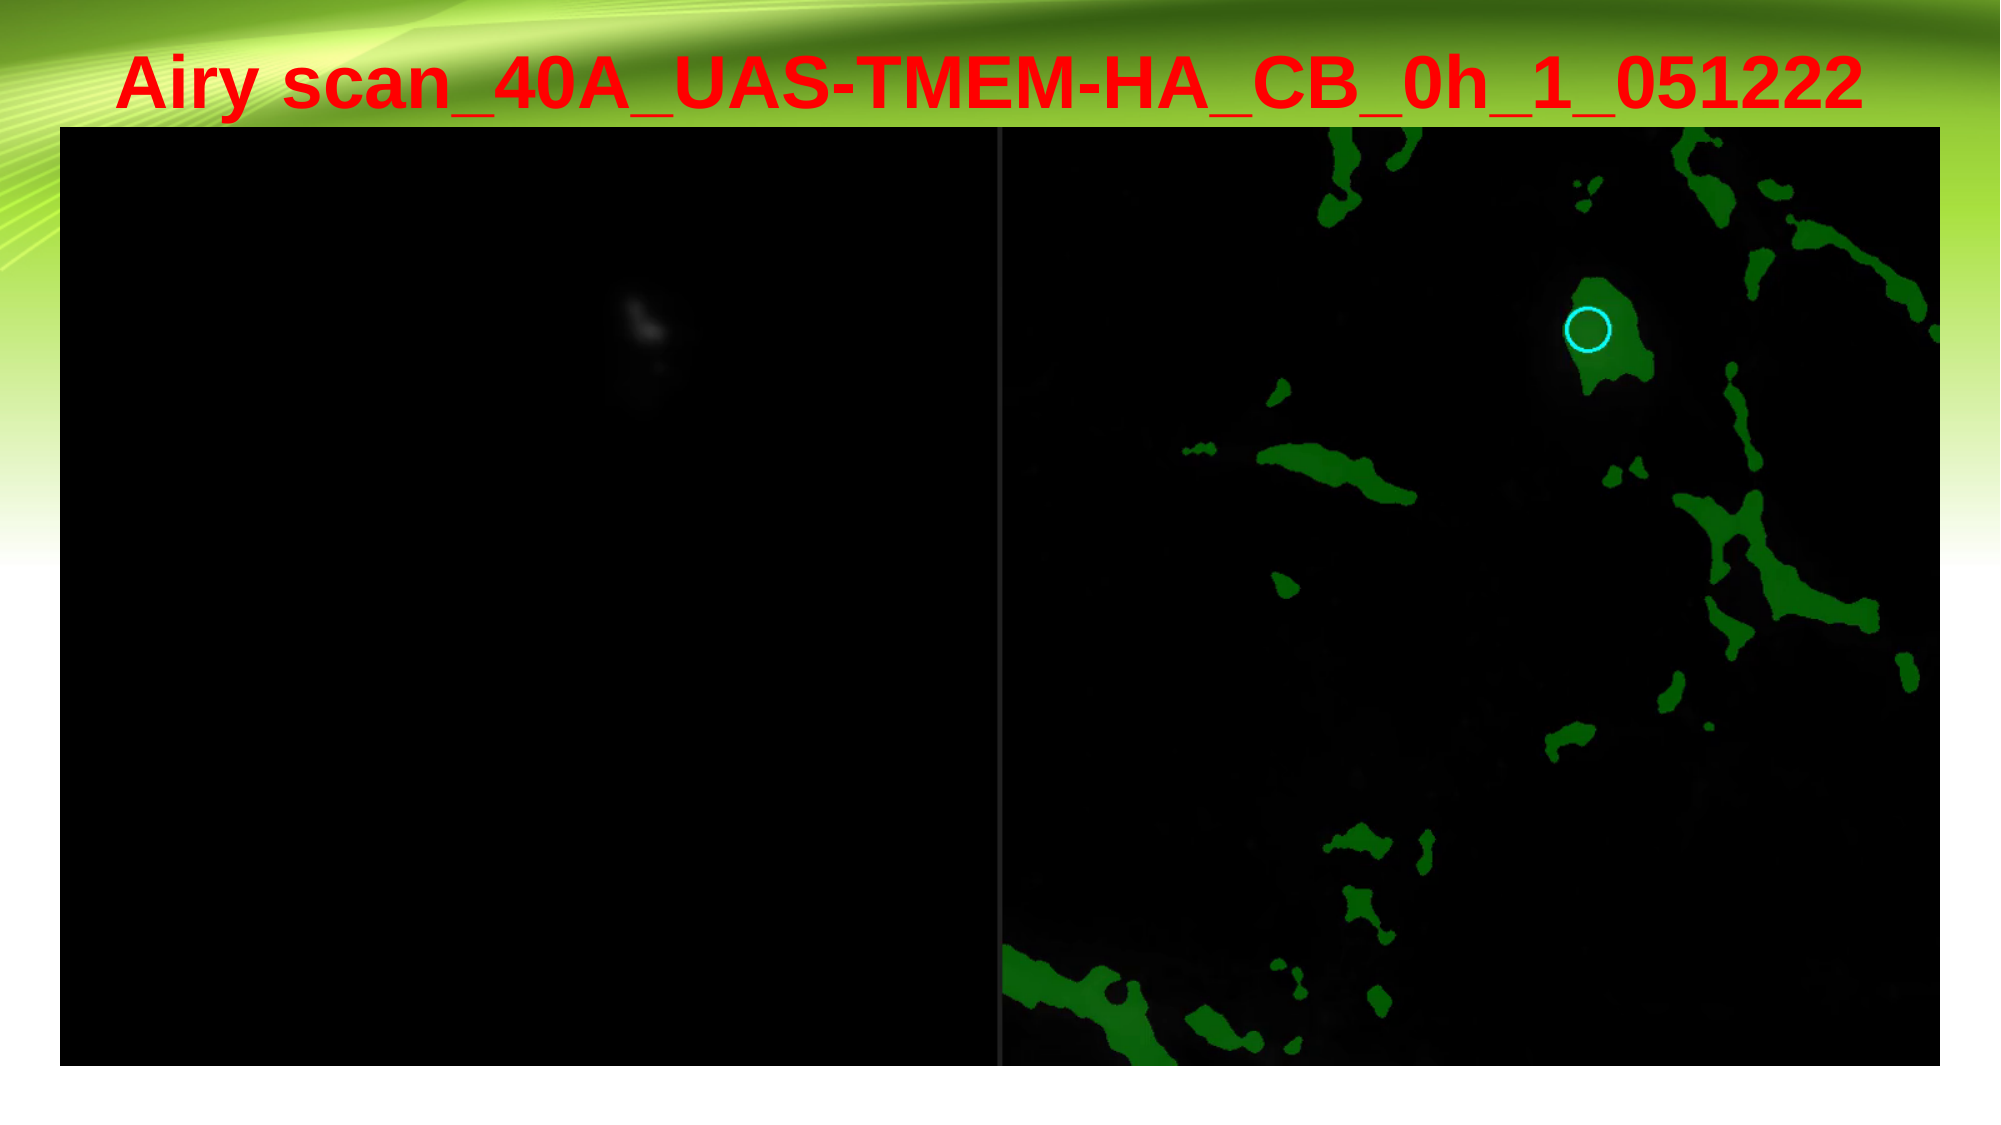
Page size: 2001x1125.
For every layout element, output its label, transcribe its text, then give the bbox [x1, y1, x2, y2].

title Airy scan_40A_UAS-TMEM-HA_CB_0h_1_051222 [99, 30, 1901, 126]
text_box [59, 126, 1940, 1067]
picture [0, 0, 2000, 1125]
